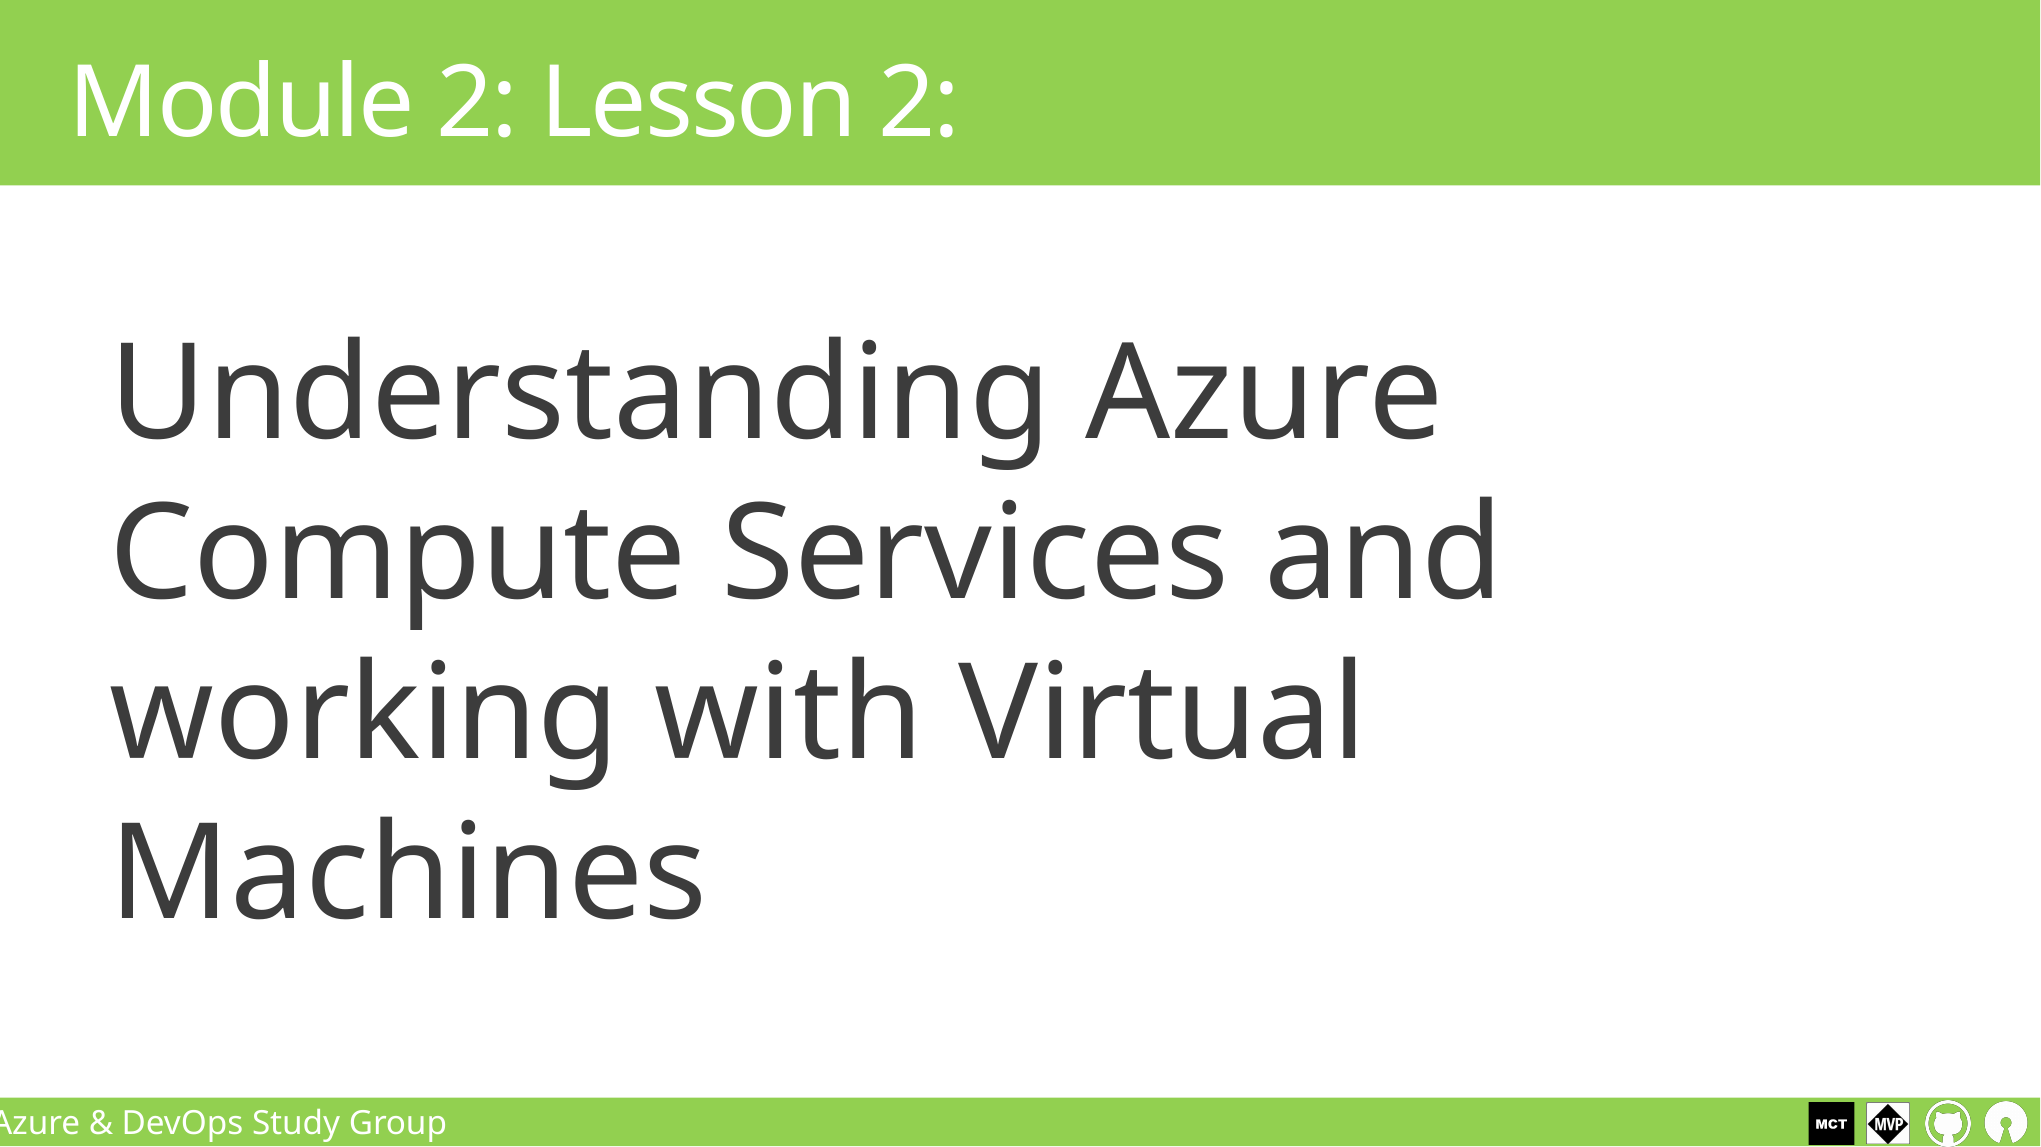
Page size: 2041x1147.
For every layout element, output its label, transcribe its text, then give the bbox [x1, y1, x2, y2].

title Module 2: Lesson 2: [45, 35, 1996, 186]
text_box Understanding Azure Compute Services and working with Virtual Machines [95, 297, 1966, 953]
picture [1982, 1098, 2030, 1146]
picture [1866, 1102, 1910, 1144]
picture [1925, 1100, 1971, 1147]
